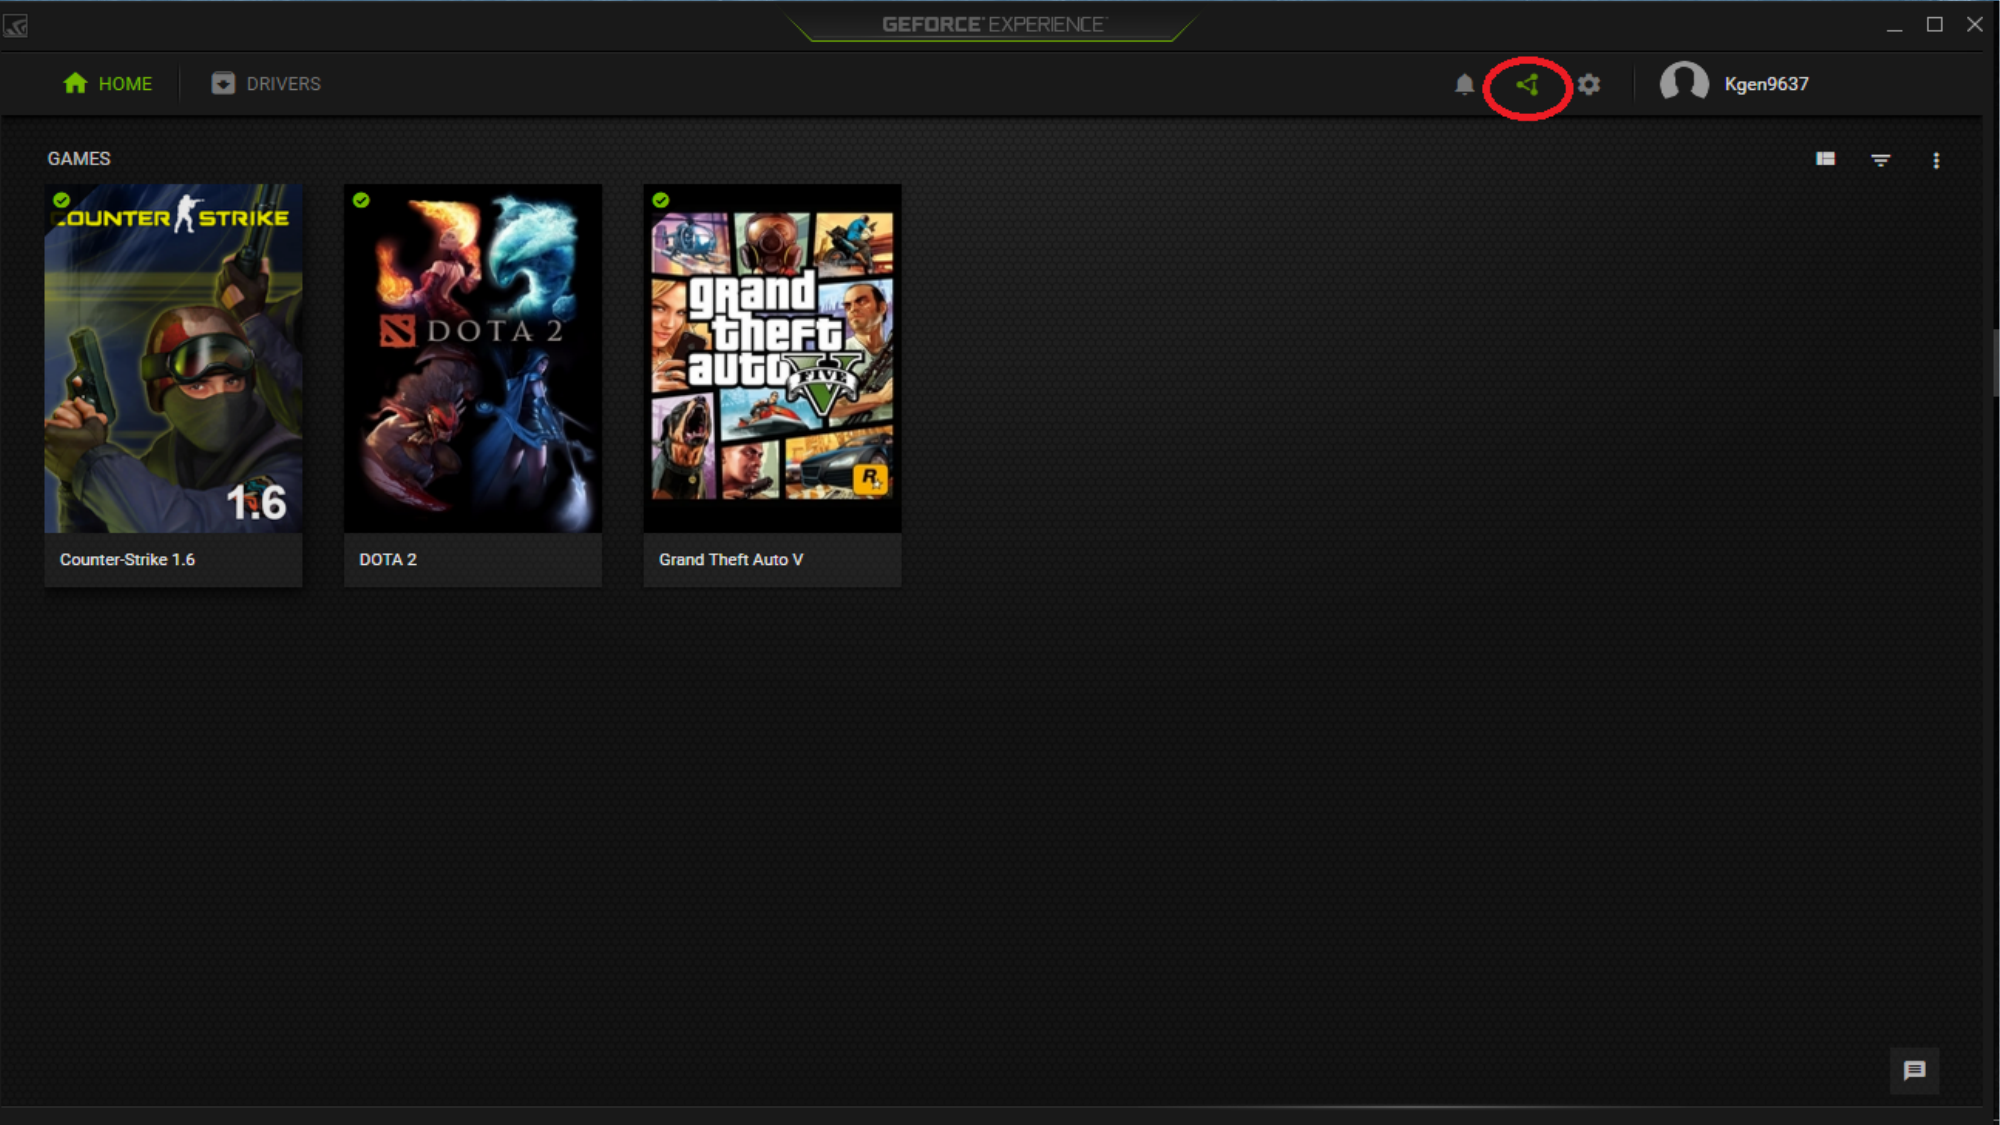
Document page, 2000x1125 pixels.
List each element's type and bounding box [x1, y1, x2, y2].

list [1, 3, 1997, 1123]
